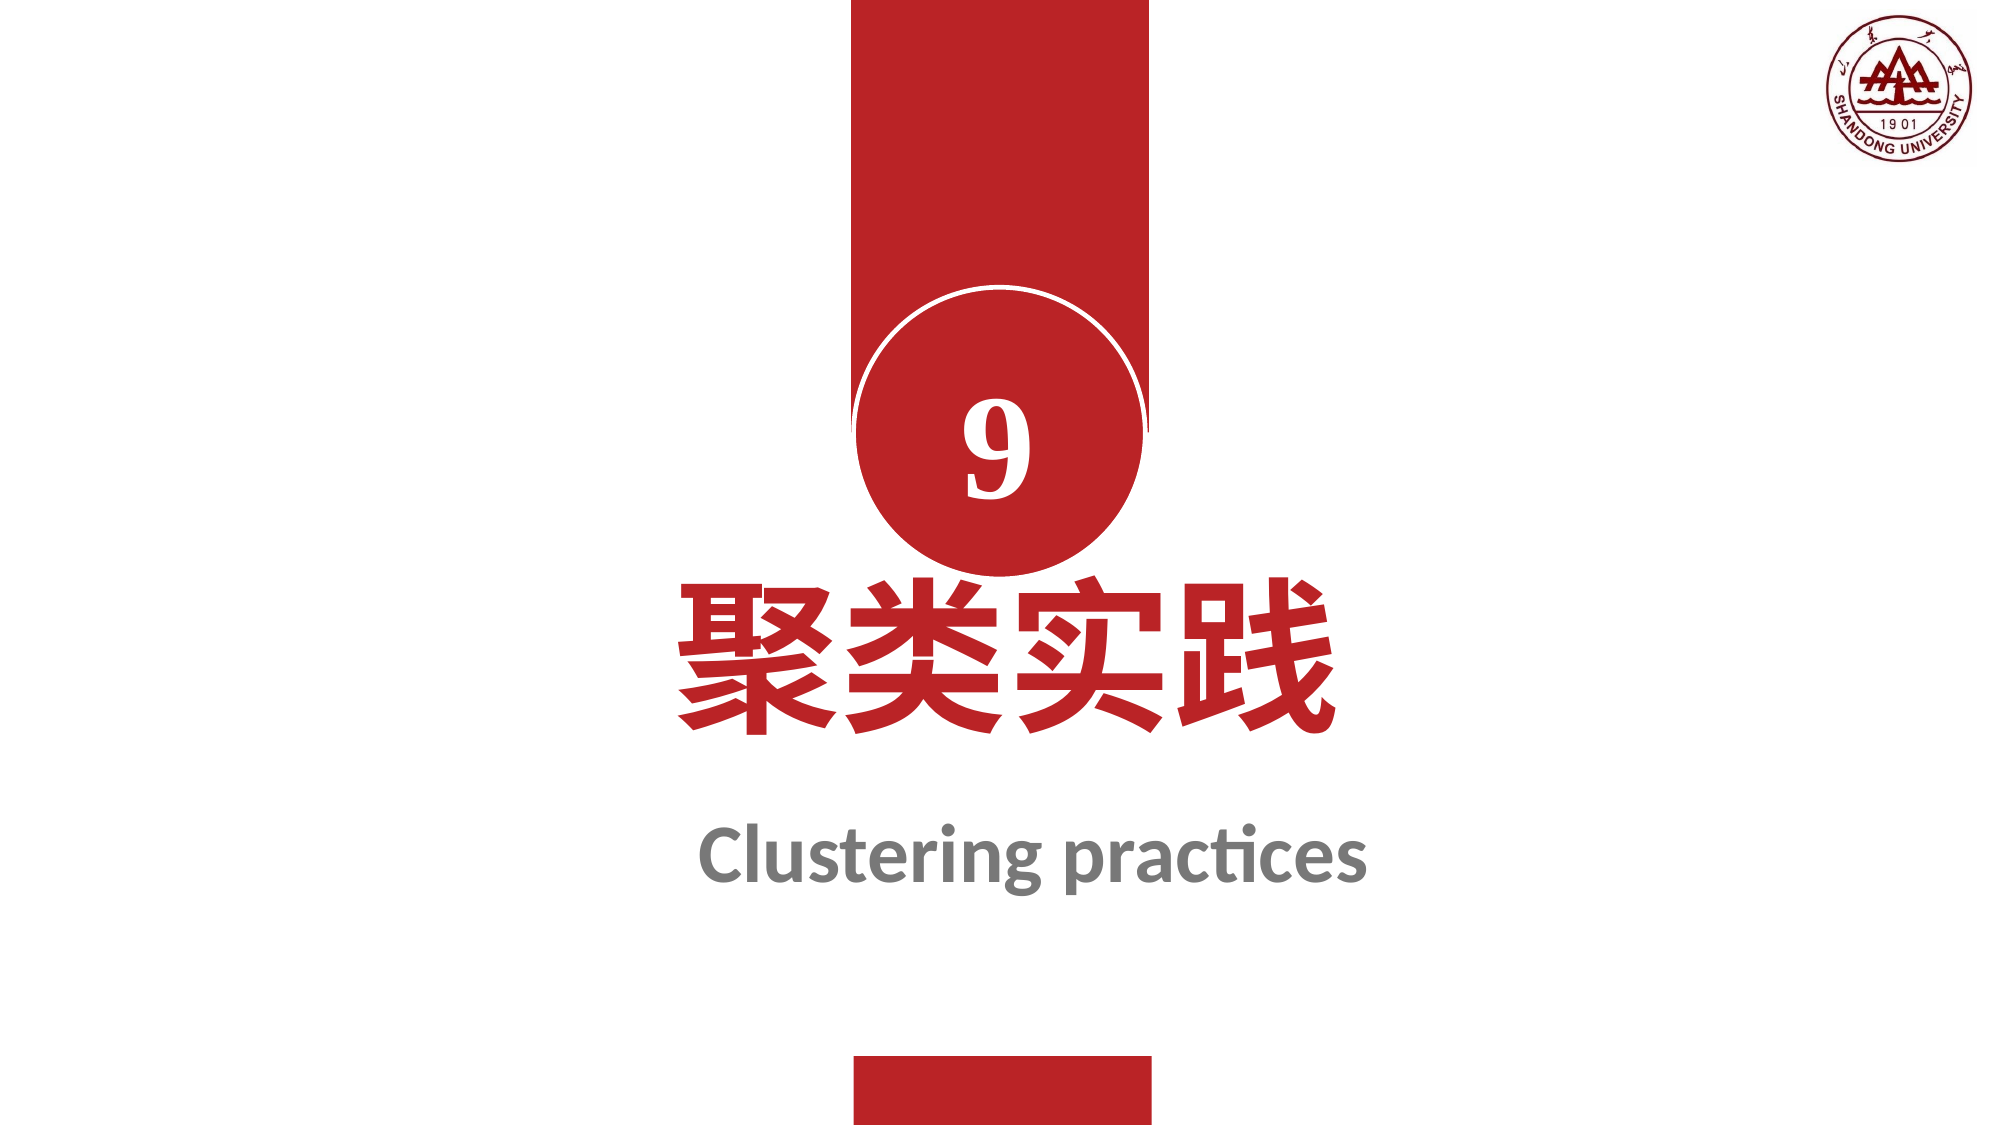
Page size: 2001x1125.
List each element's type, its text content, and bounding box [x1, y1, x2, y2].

text_box [851, 1054, 1154, 1125]
text_box [884, 285, 1115, 340]
text_box [849, 0, 1151, 434]
picture [1820, 9, 1977, 167]
text_box [851, 347, 879, 520]
text_box [893, 536, 1106, 582]
text_box 9 [879, 340, 1117, 536]
text_box [1117, 343, 1148, 523]
text_box 聚类实践 Clustering practices [166, 599, 1789, 907]
